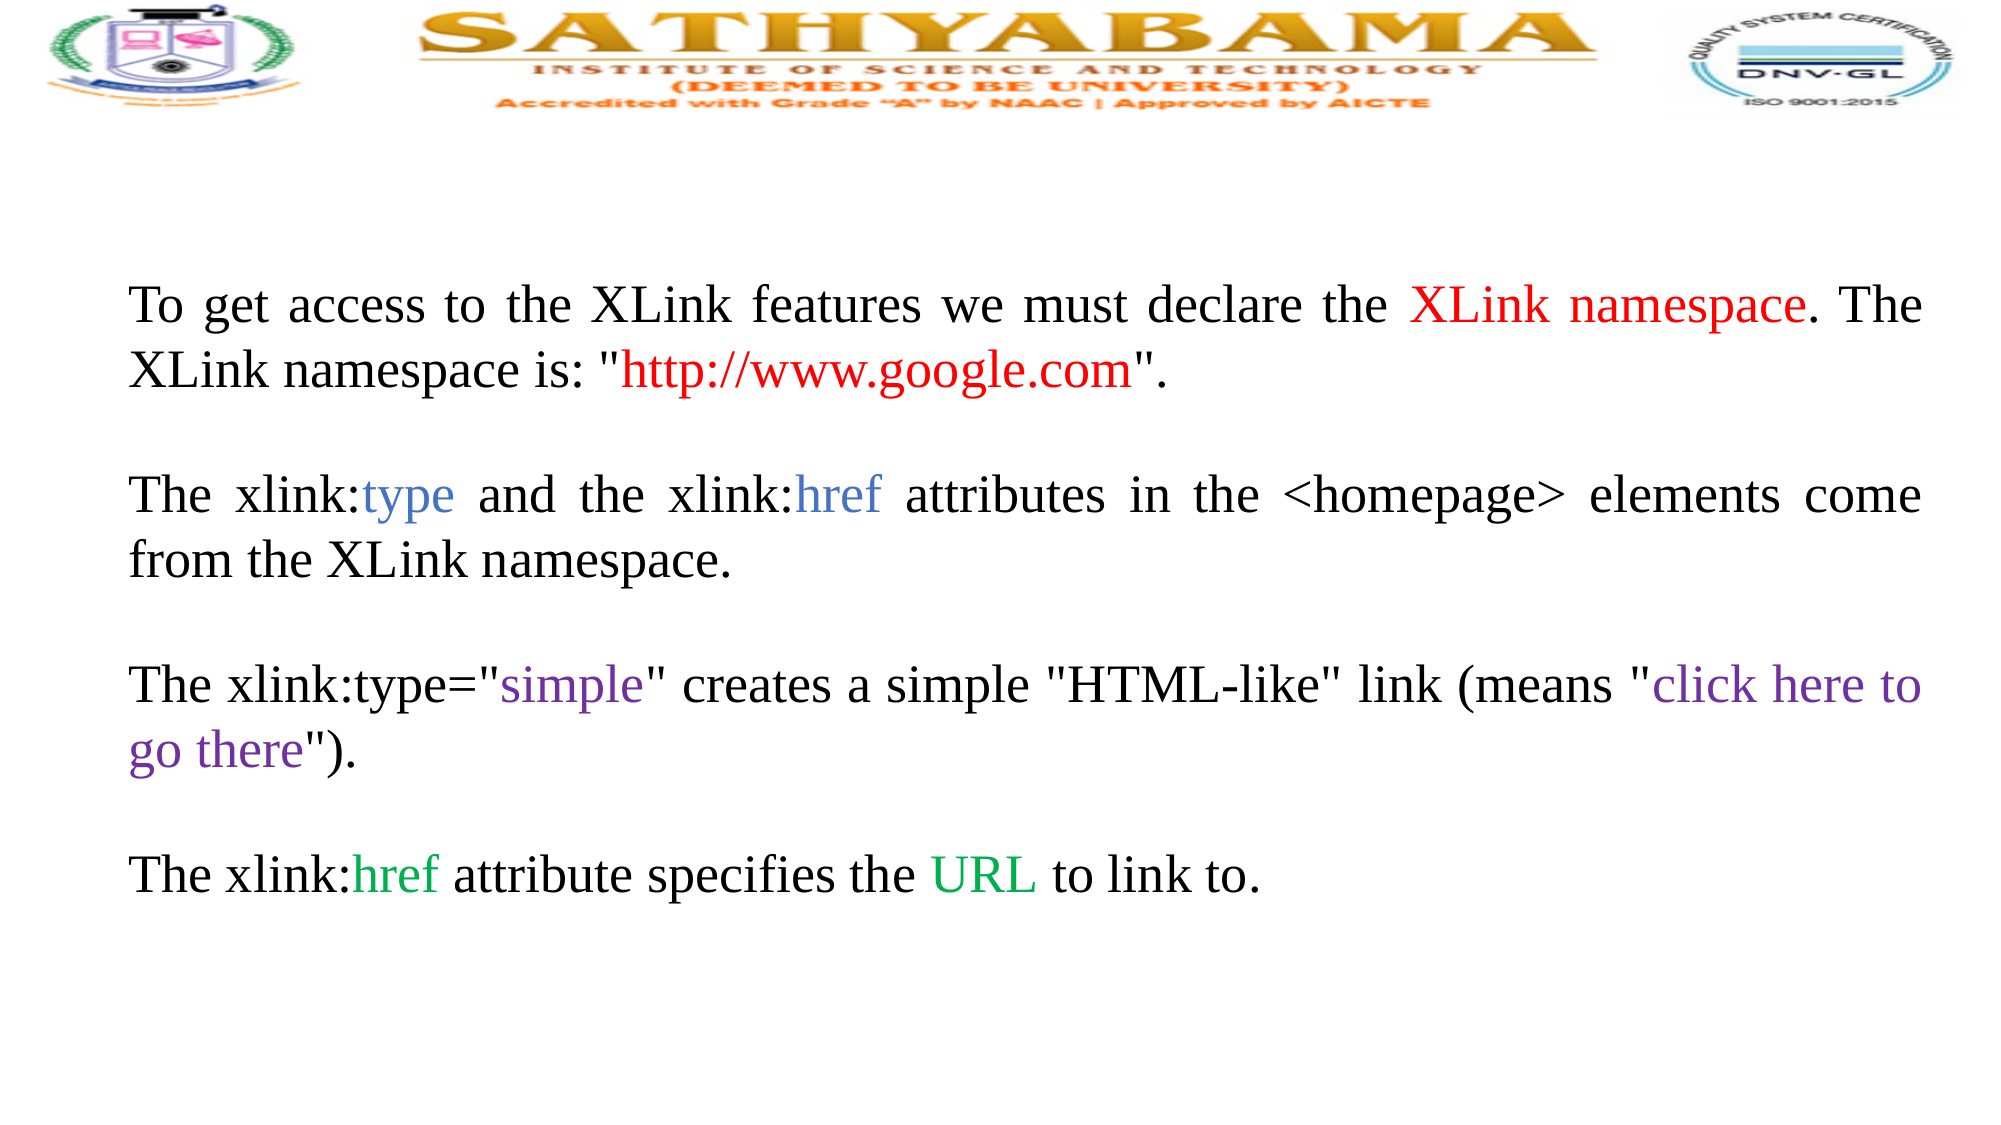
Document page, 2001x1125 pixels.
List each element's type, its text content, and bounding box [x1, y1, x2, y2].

picture [0, 0, 2000, 126]
text_box To get access to the XLink features we must declare the XLink namespace. The XLink namespace is: "http://www.google.com". The xlink:type and the xlink:href attributes in the <homepage> elements come from the XLink namespace. The xlink:type="simple" creates a simple "HTML-like" link (means "click here to go there"). The xlink:href attribute specifies the URL to link to. [113, 261, 1939, 911]
